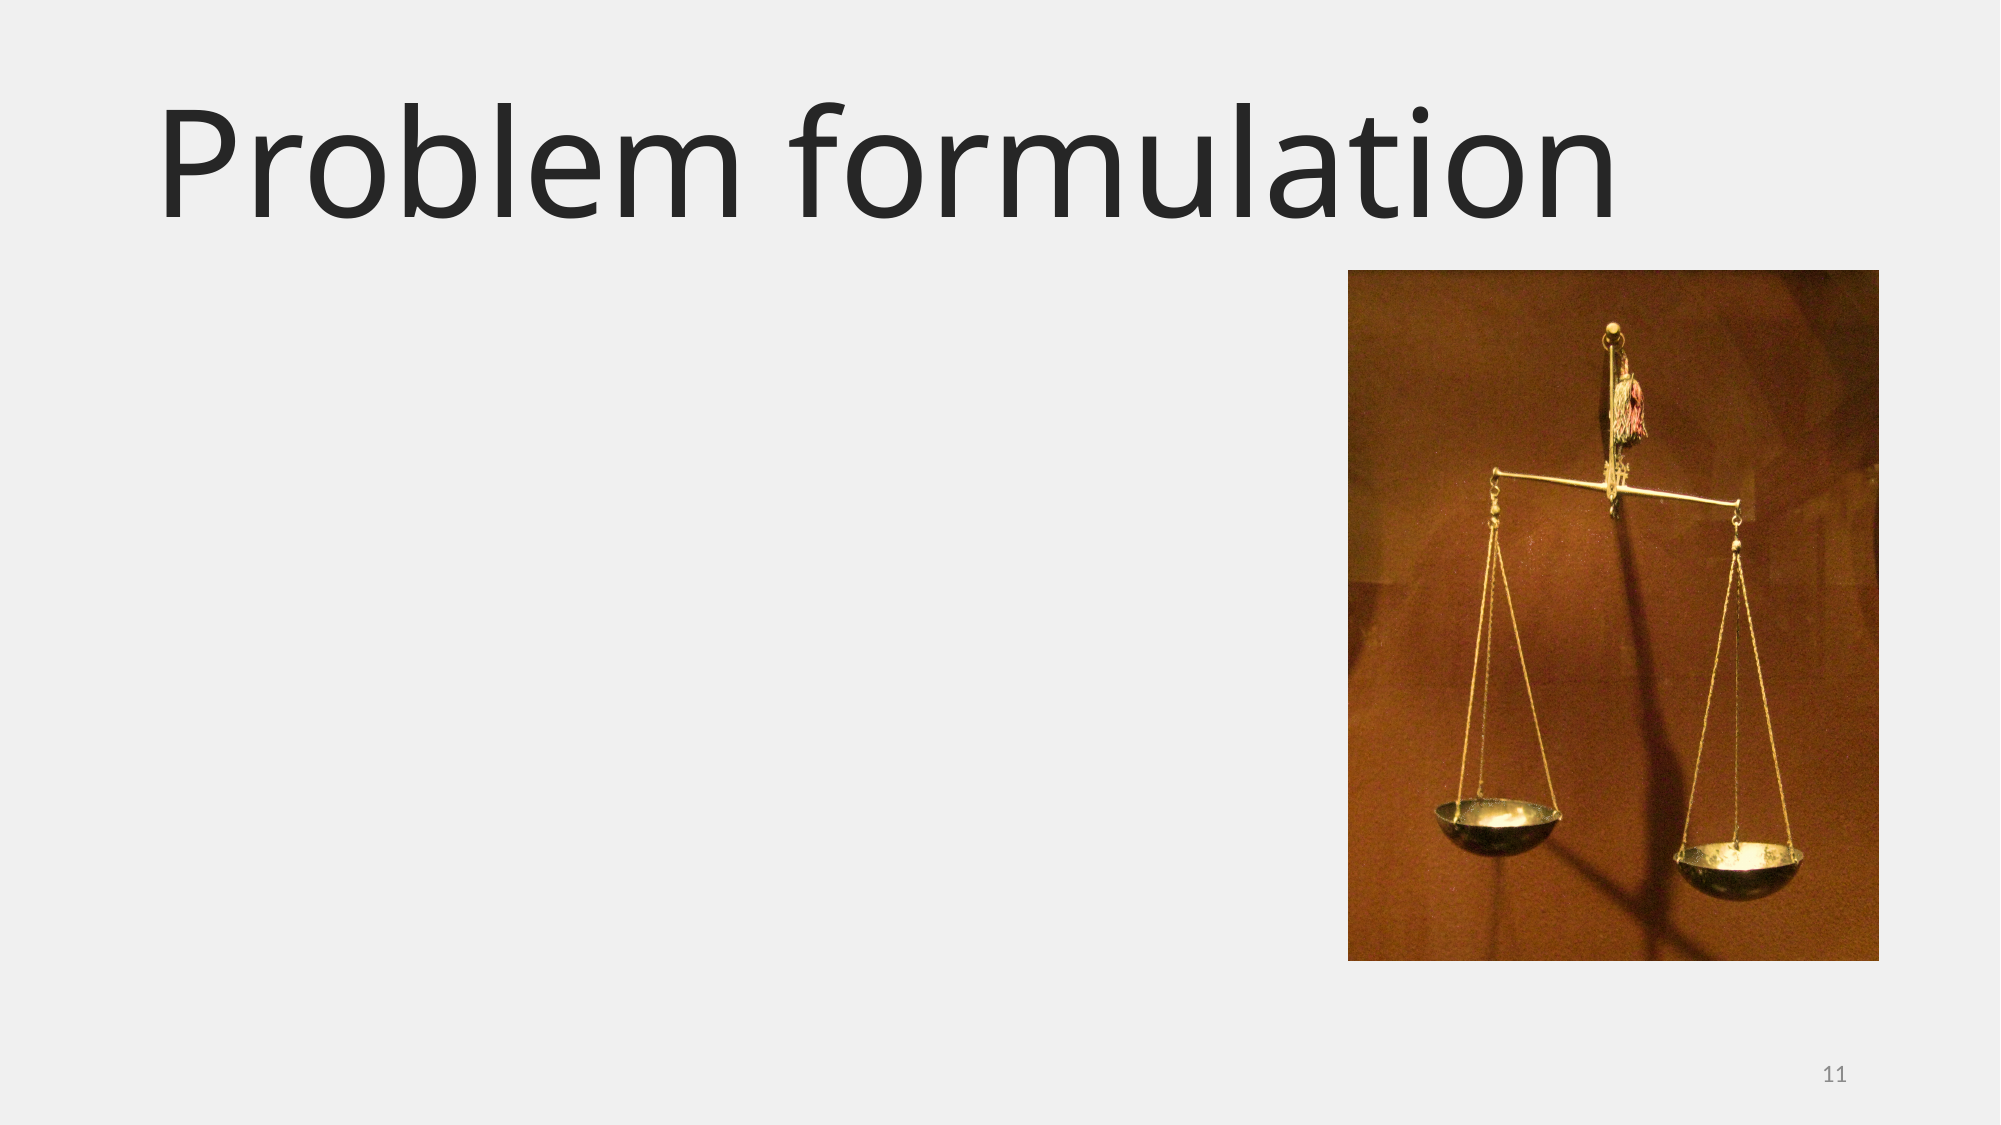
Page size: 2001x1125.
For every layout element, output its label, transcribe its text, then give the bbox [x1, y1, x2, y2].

picture [1348, 269, 1879, 961]
slide_number 11 [1412, 1042, 1863, 1103]
title Problem formulation [137, 59, 1863, 278]
